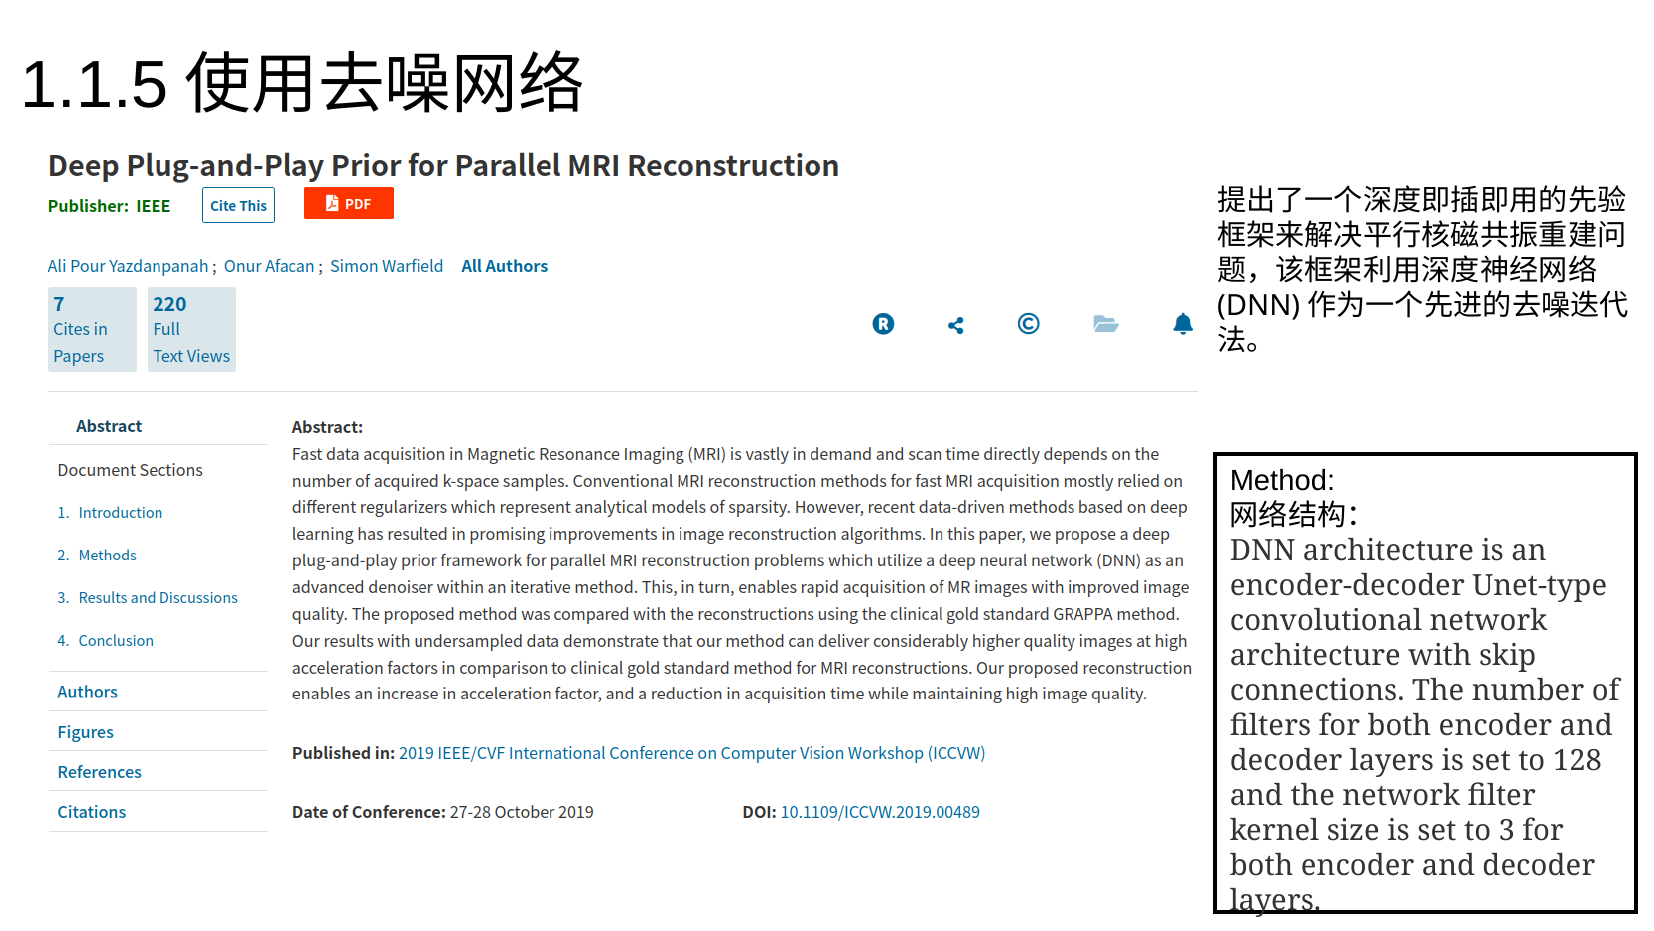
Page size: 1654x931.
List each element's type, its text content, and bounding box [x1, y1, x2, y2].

text_box Method: 网络结构： DNN architecture is an encoder-decoder Unet-type convolutional network architecture with skip connections. The number of filters for both encoder and decoder layers is set to 128 and the network filter kernel size is set to 3 for both encoder and decoder layers. [1213, 452, 1638, 914]
text_box 提出了一个深度即插即用的先验框架来解决平行核磁共振重建问题，该框架利用深度神经网络(DNN)作为一个先进的去噪迭代法。 [1208, 174, 1649, 367]
text_box 1.1.5使用去噪网络 [0, 33, 643, 189]
picture [28, 136, 1203, 838]
